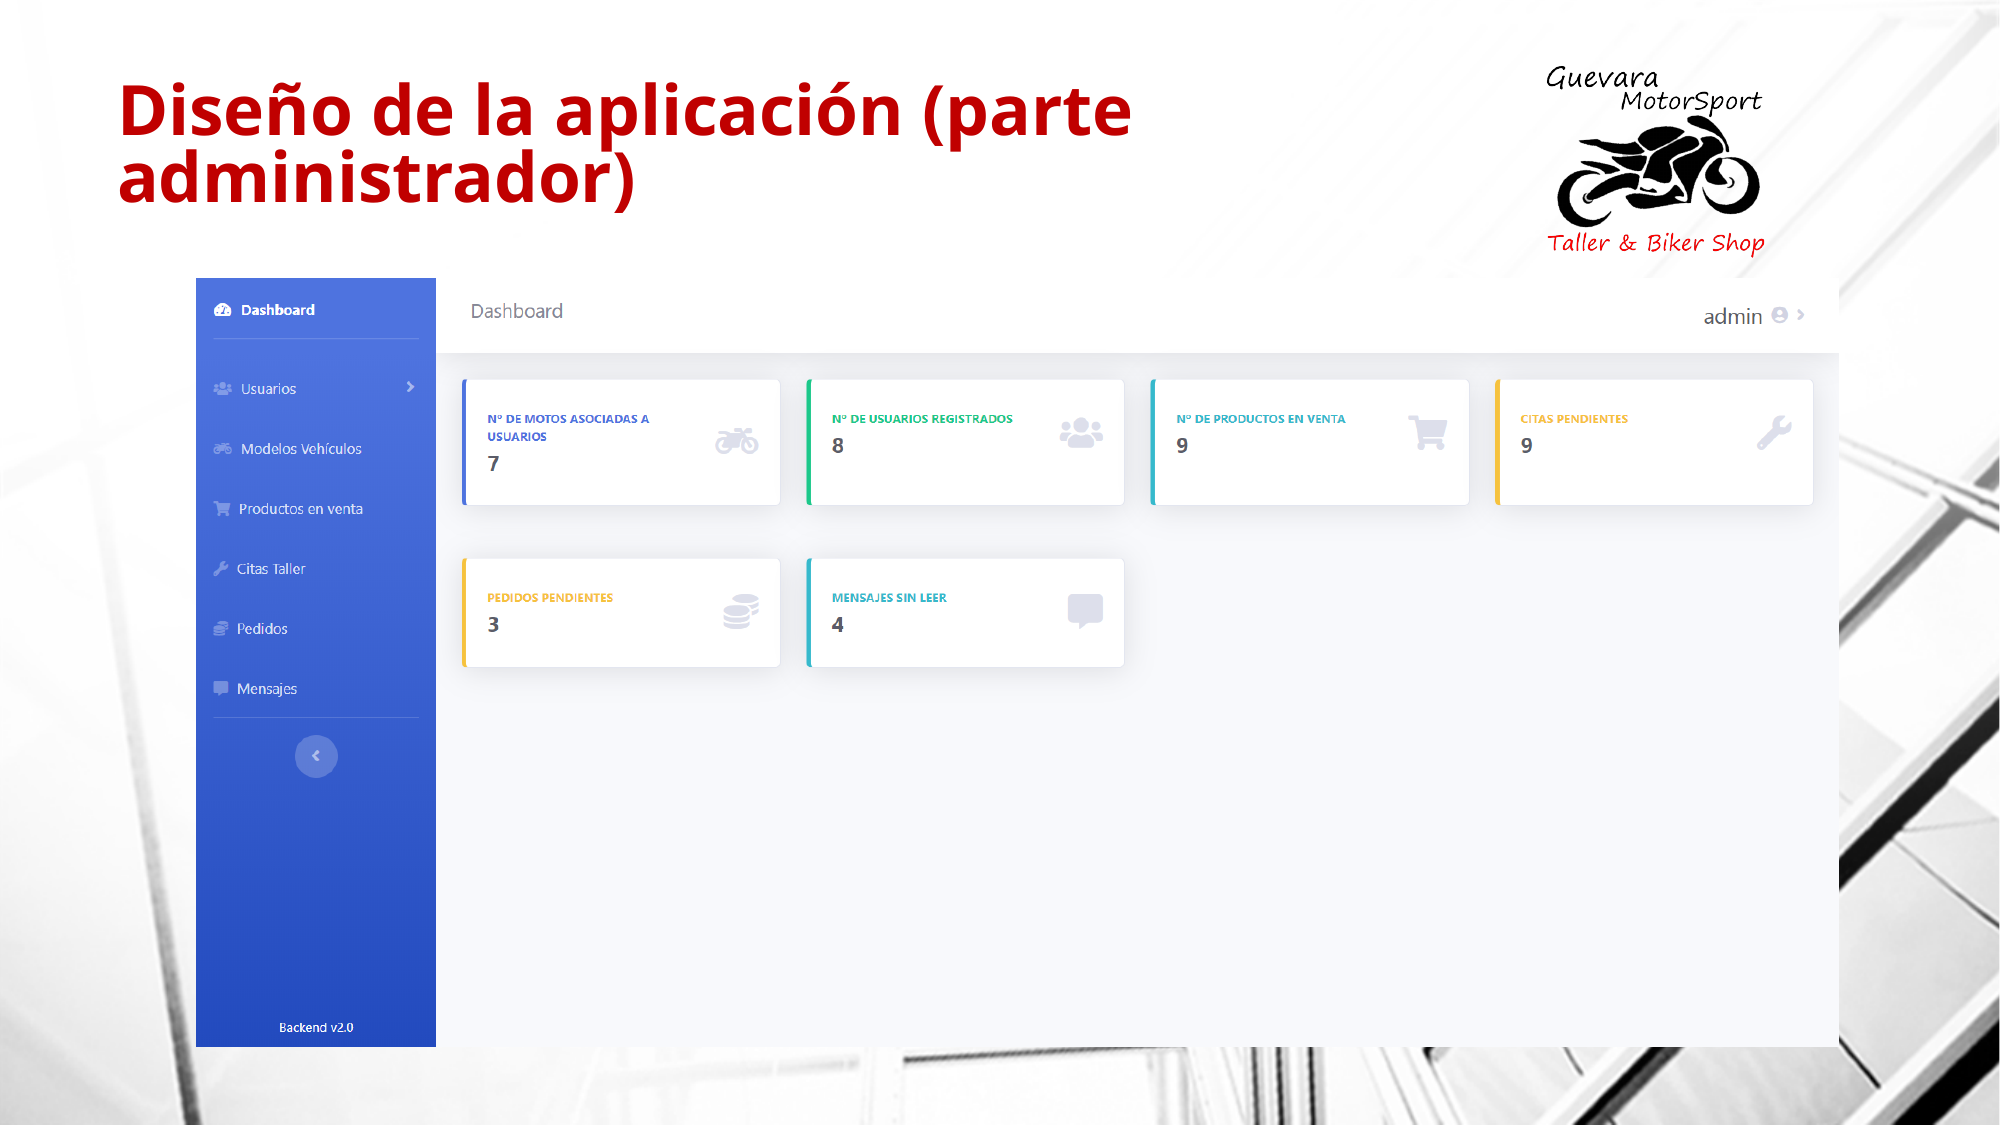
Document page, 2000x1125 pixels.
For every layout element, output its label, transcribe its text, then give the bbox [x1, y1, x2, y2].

text_box Diseño de la aplicación (parte administrador) [101, 75, 1507, 224]
picture [0, 0, 2000, 1125]
